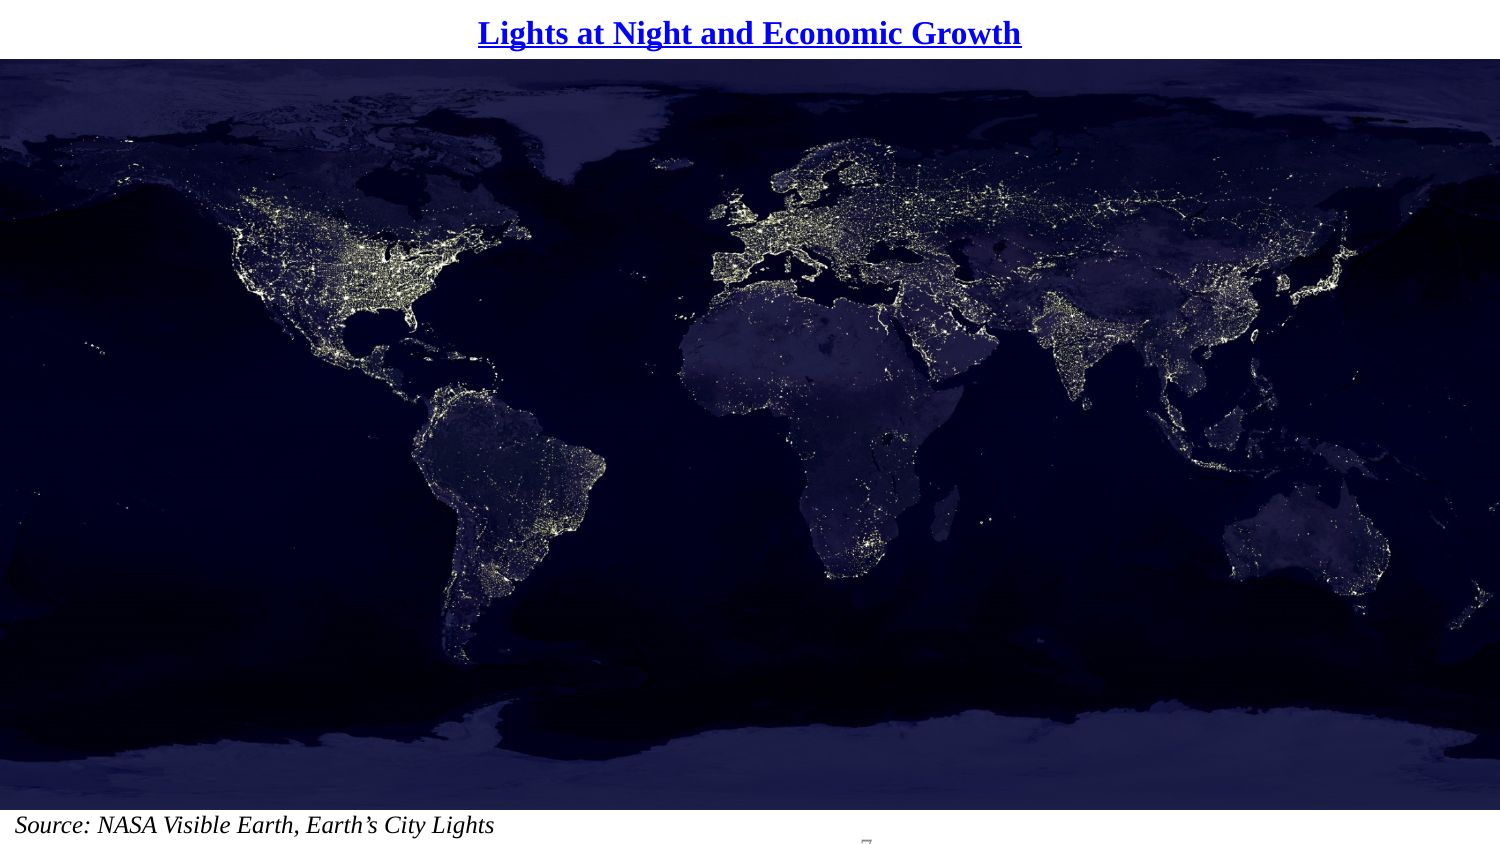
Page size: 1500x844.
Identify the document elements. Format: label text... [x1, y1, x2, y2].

text_box Lights at Night and Economic Growth [0, 3, 1500, 58]
picture [0, 59, 1500, 810]
text_box Source: NASA Visible Earth, Earth’s City Lights [0, 817, 1500, 844]
slide_number 7 [537, 824, 888, 844]
